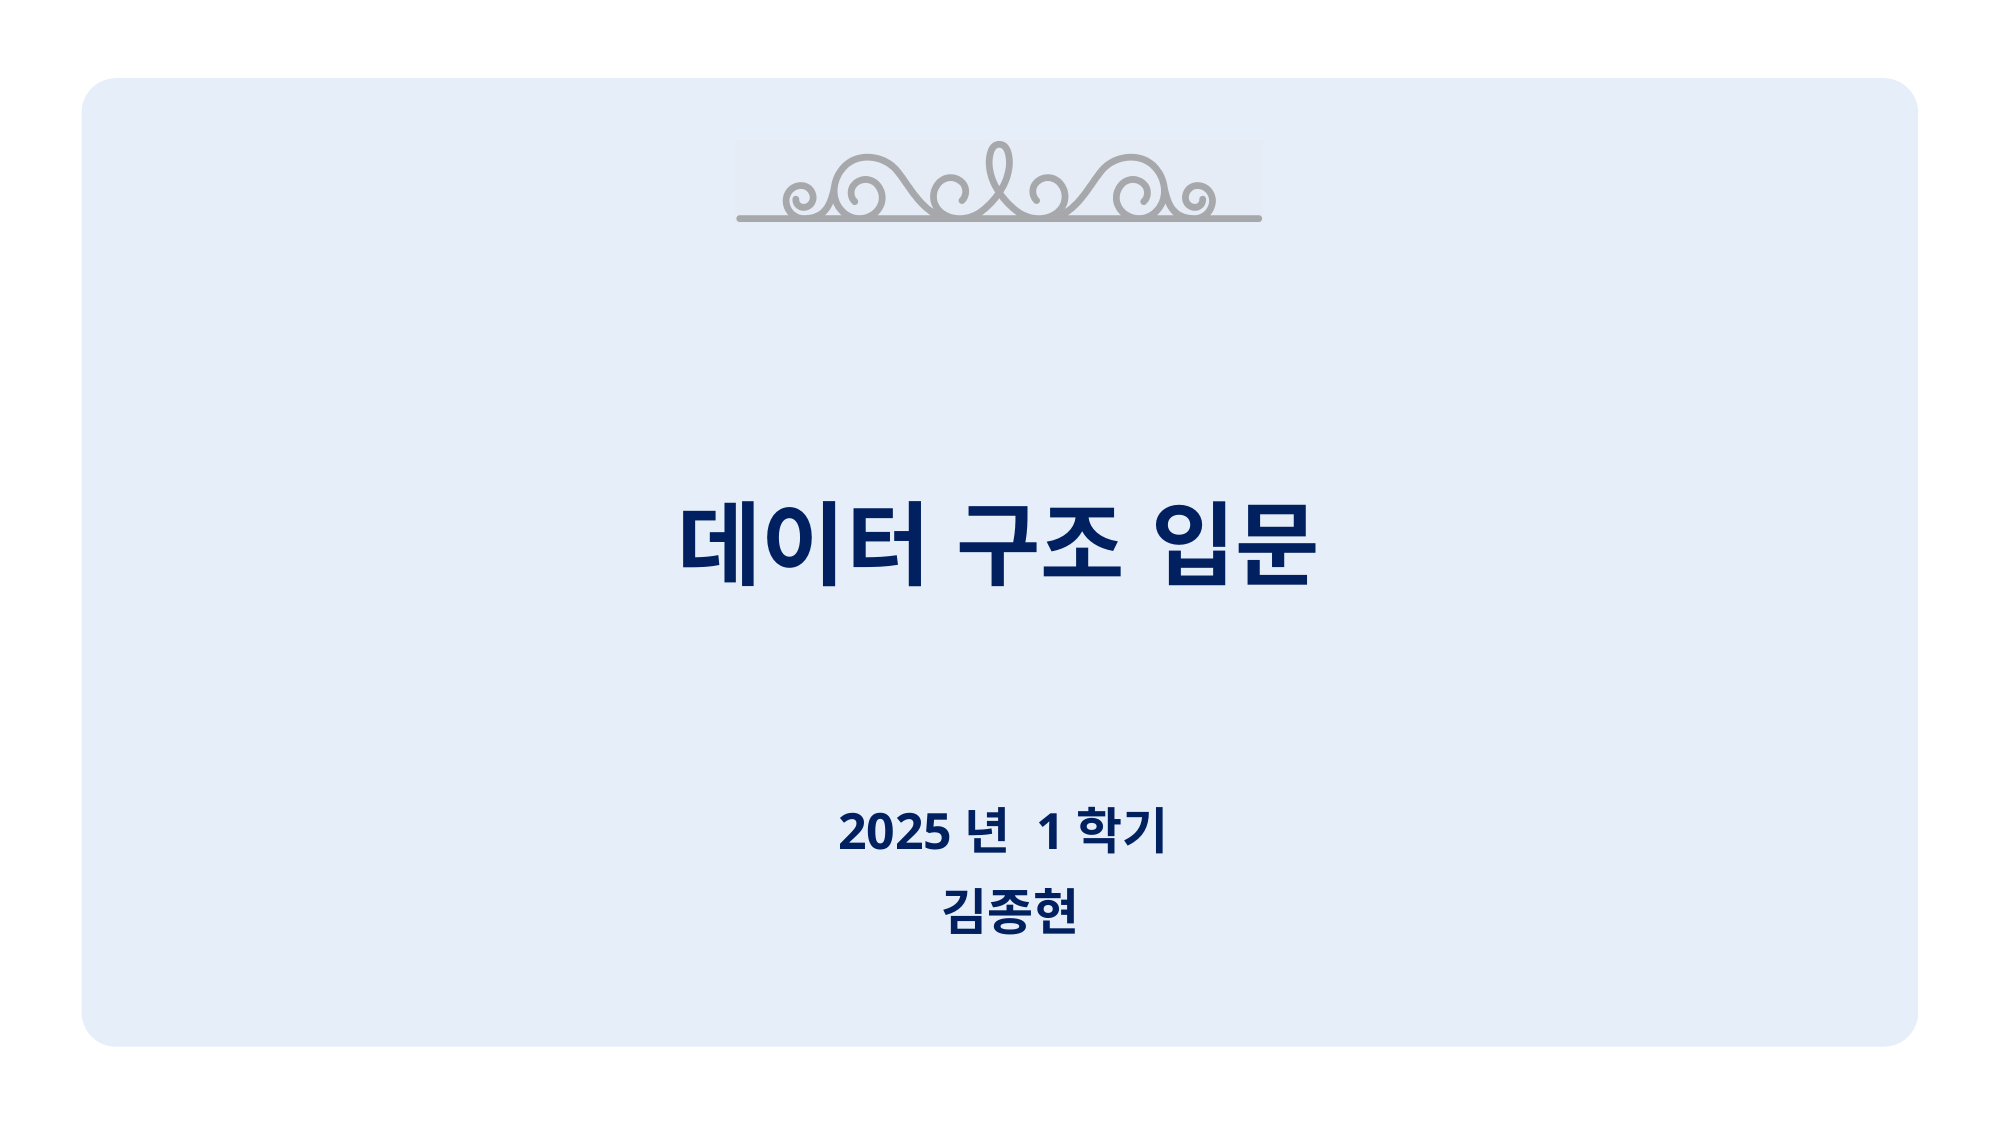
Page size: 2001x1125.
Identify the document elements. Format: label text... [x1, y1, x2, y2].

list 데이터 구조 입문 [136, 295, 1862, 606]
list 2025년 1학기 김종현 [147, 747, 1873, 993]
picture [735, 140, 1263, 223]
